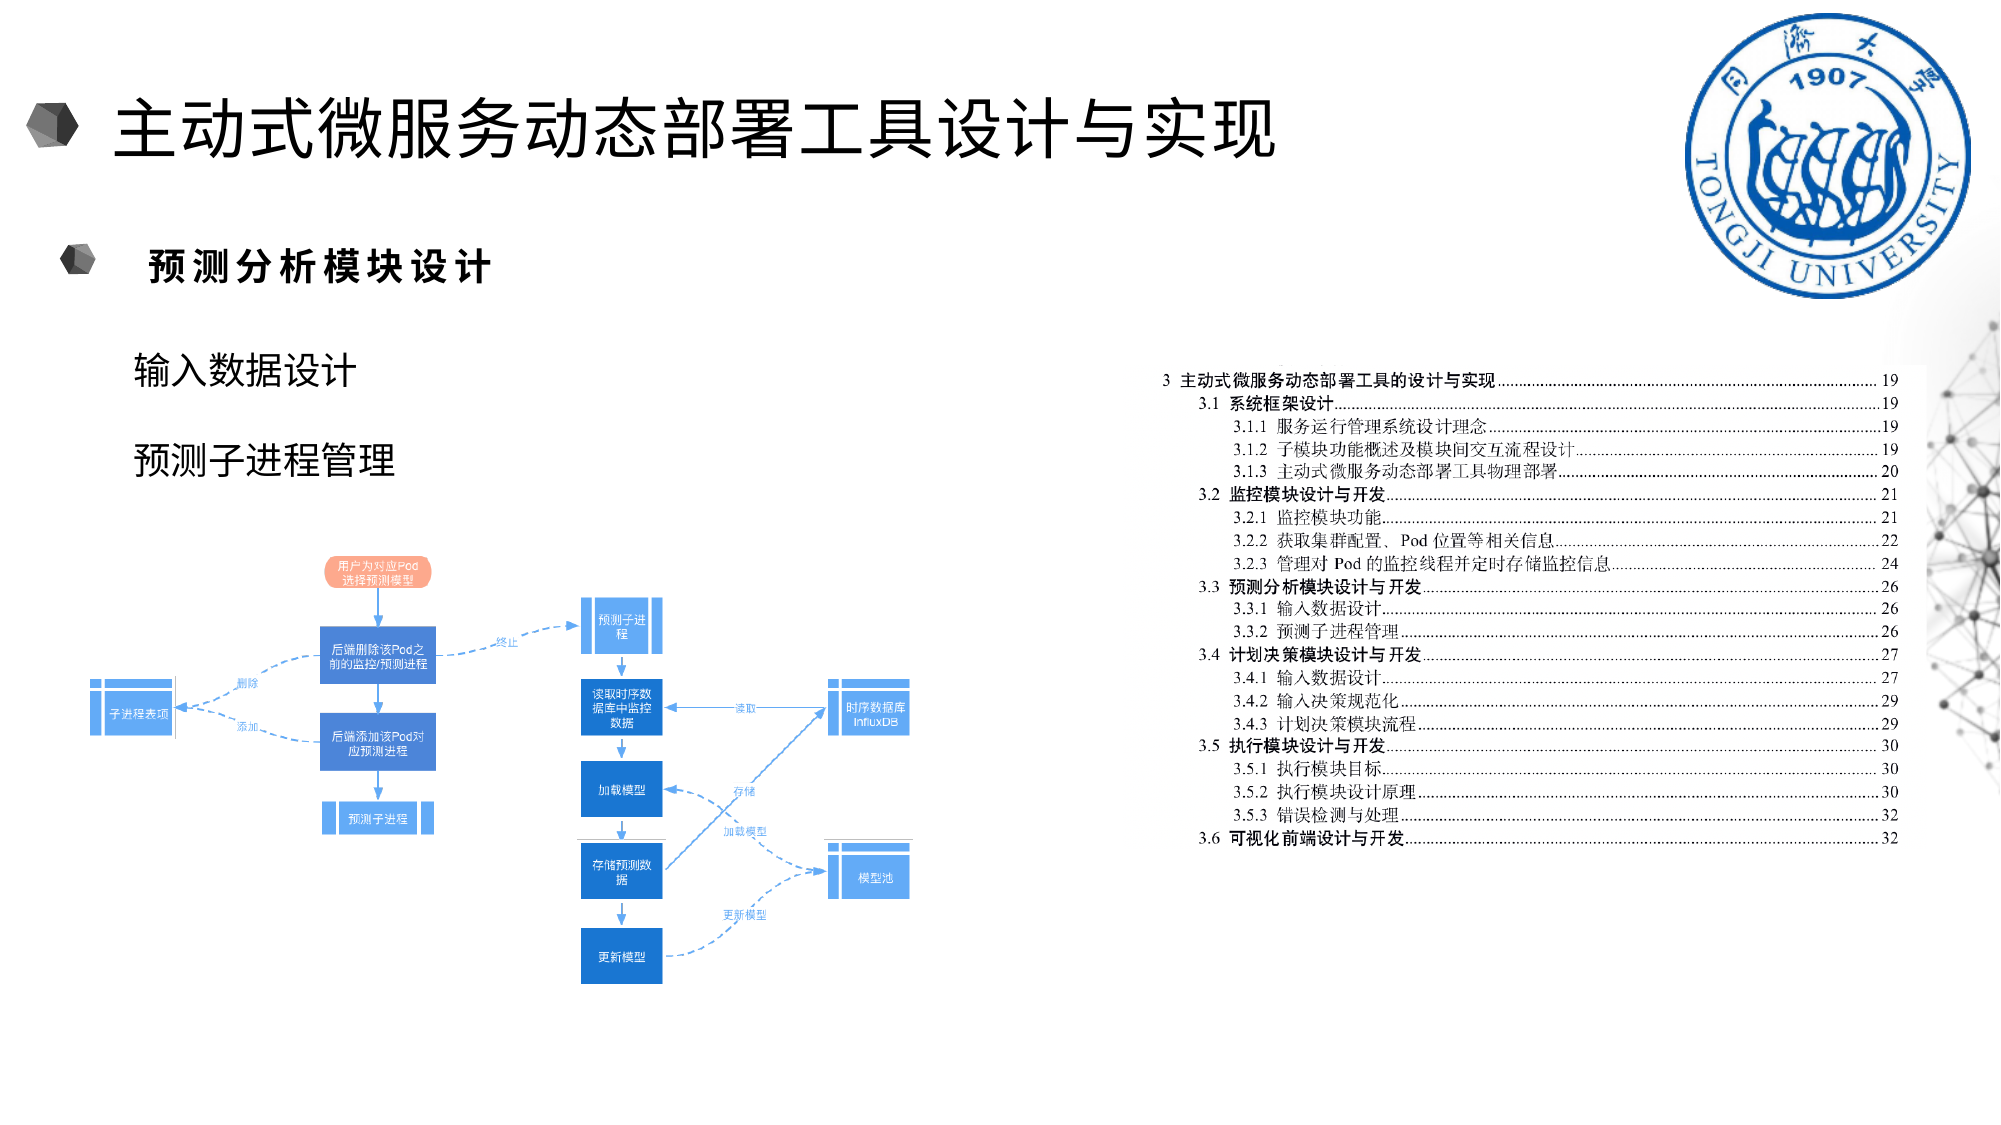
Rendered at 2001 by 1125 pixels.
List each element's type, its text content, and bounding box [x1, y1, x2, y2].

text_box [59, 243, 96, 275]
picture [1122, 13, 2000, 864]
text_box 输入数据设计 预测子进程管理 [74, 339, 908, 490]
picture [67, 534, 932, 1007]
text_box 预测分析模块设计 [140, 222, 530, 296]
text_box 主动式微服务动态部署工具设计与实现 [103, 79, 1397, 175]
